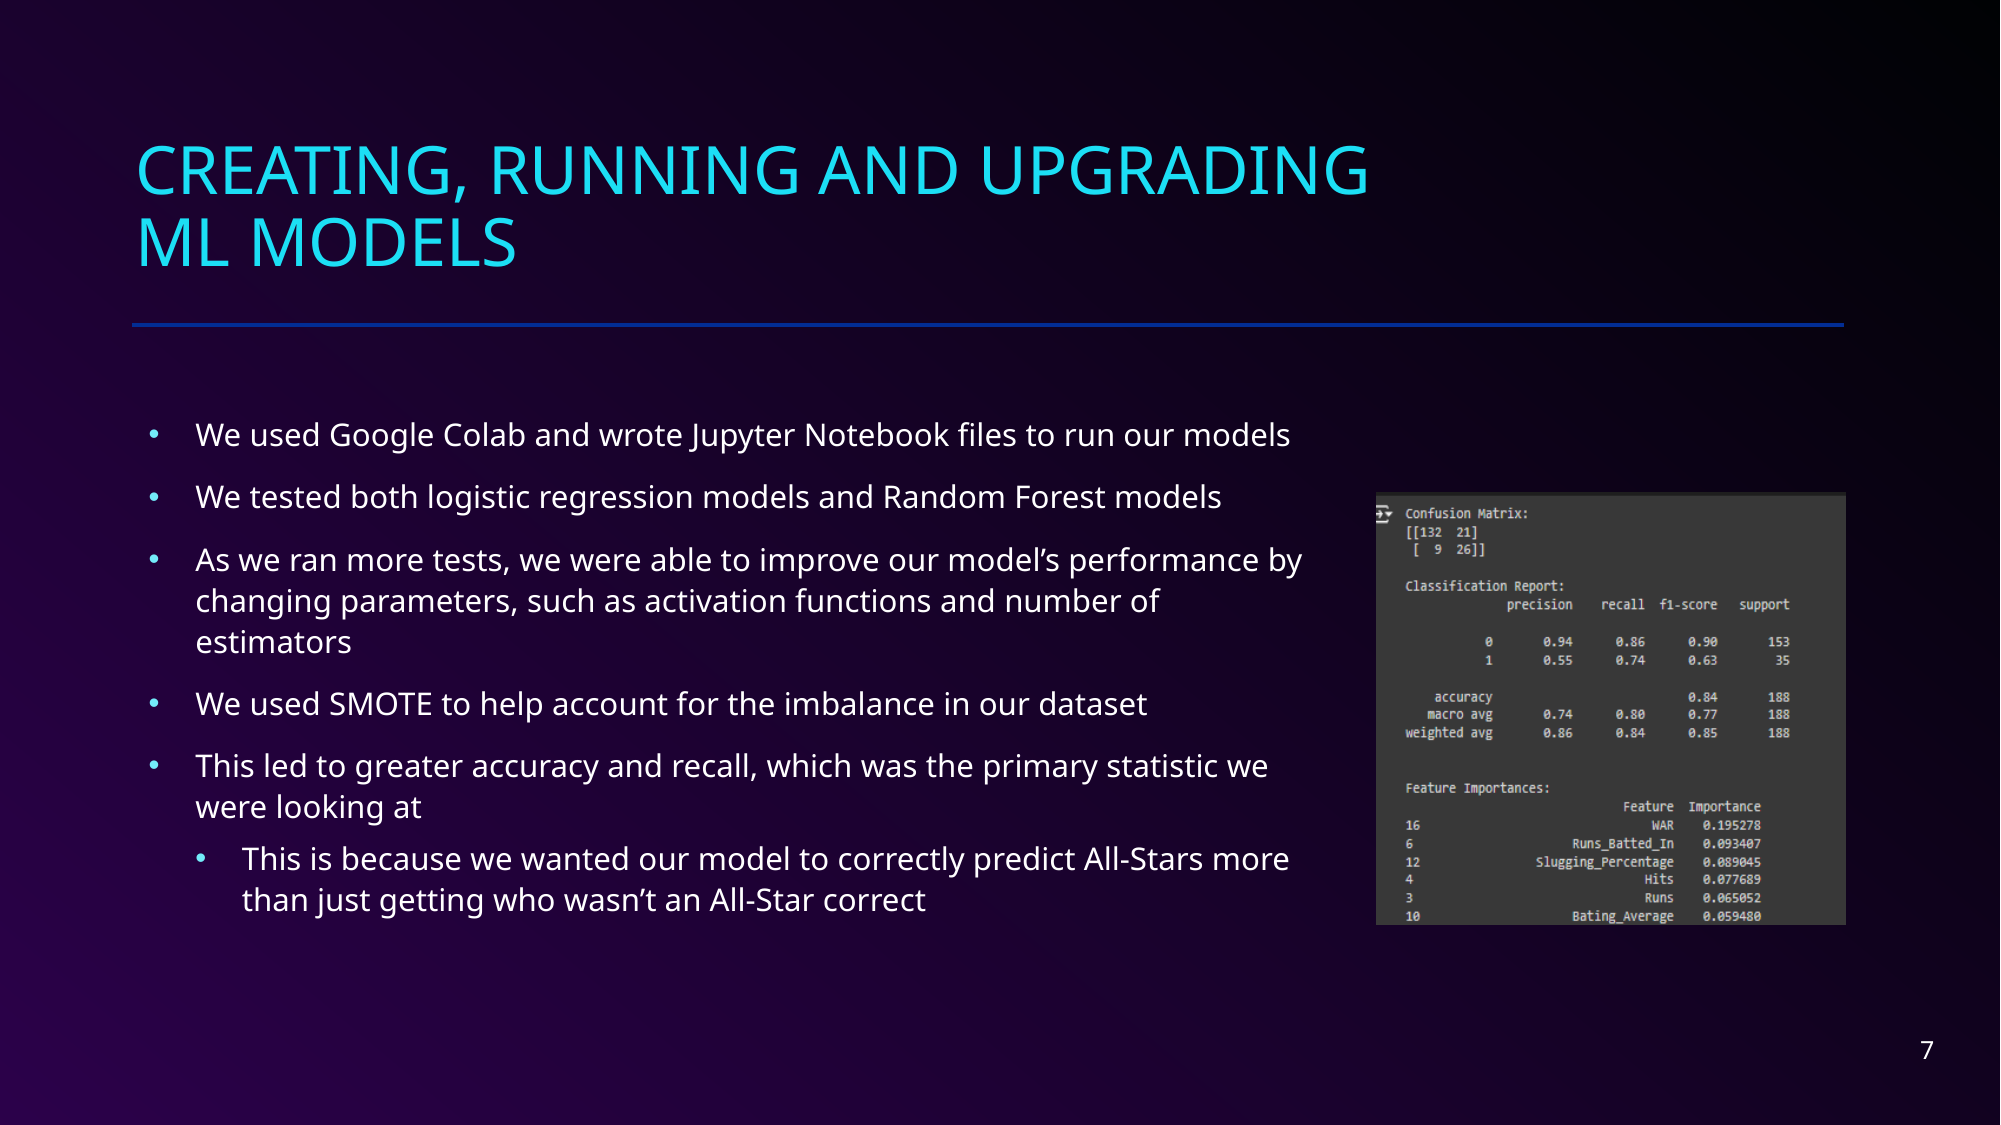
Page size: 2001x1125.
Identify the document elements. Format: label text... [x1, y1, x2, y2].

slide_number 7 [1499, 1021, 1950, 1082]
title Creating, running and upgrading Ml models [120, 71, 1846, 289]
list We used Google Colab and wrote Jupyter Notebook files to run our models We tested both logistic regression models and Random Forest models As we ran more tests, we were able to improve our model’s performance by changing parameters, such as activation functions and number of estimators We used SMOTE to help account for the imbalance in our dataset This led to greater accuracy and recall, which was the primary statistic we were looking at This is because we wanted our model to correctly predict All-Stars more than just getting who wasn’t an All-Star correct [133, 404, 1332, 967]
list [1376, 492, 1846, 925]
